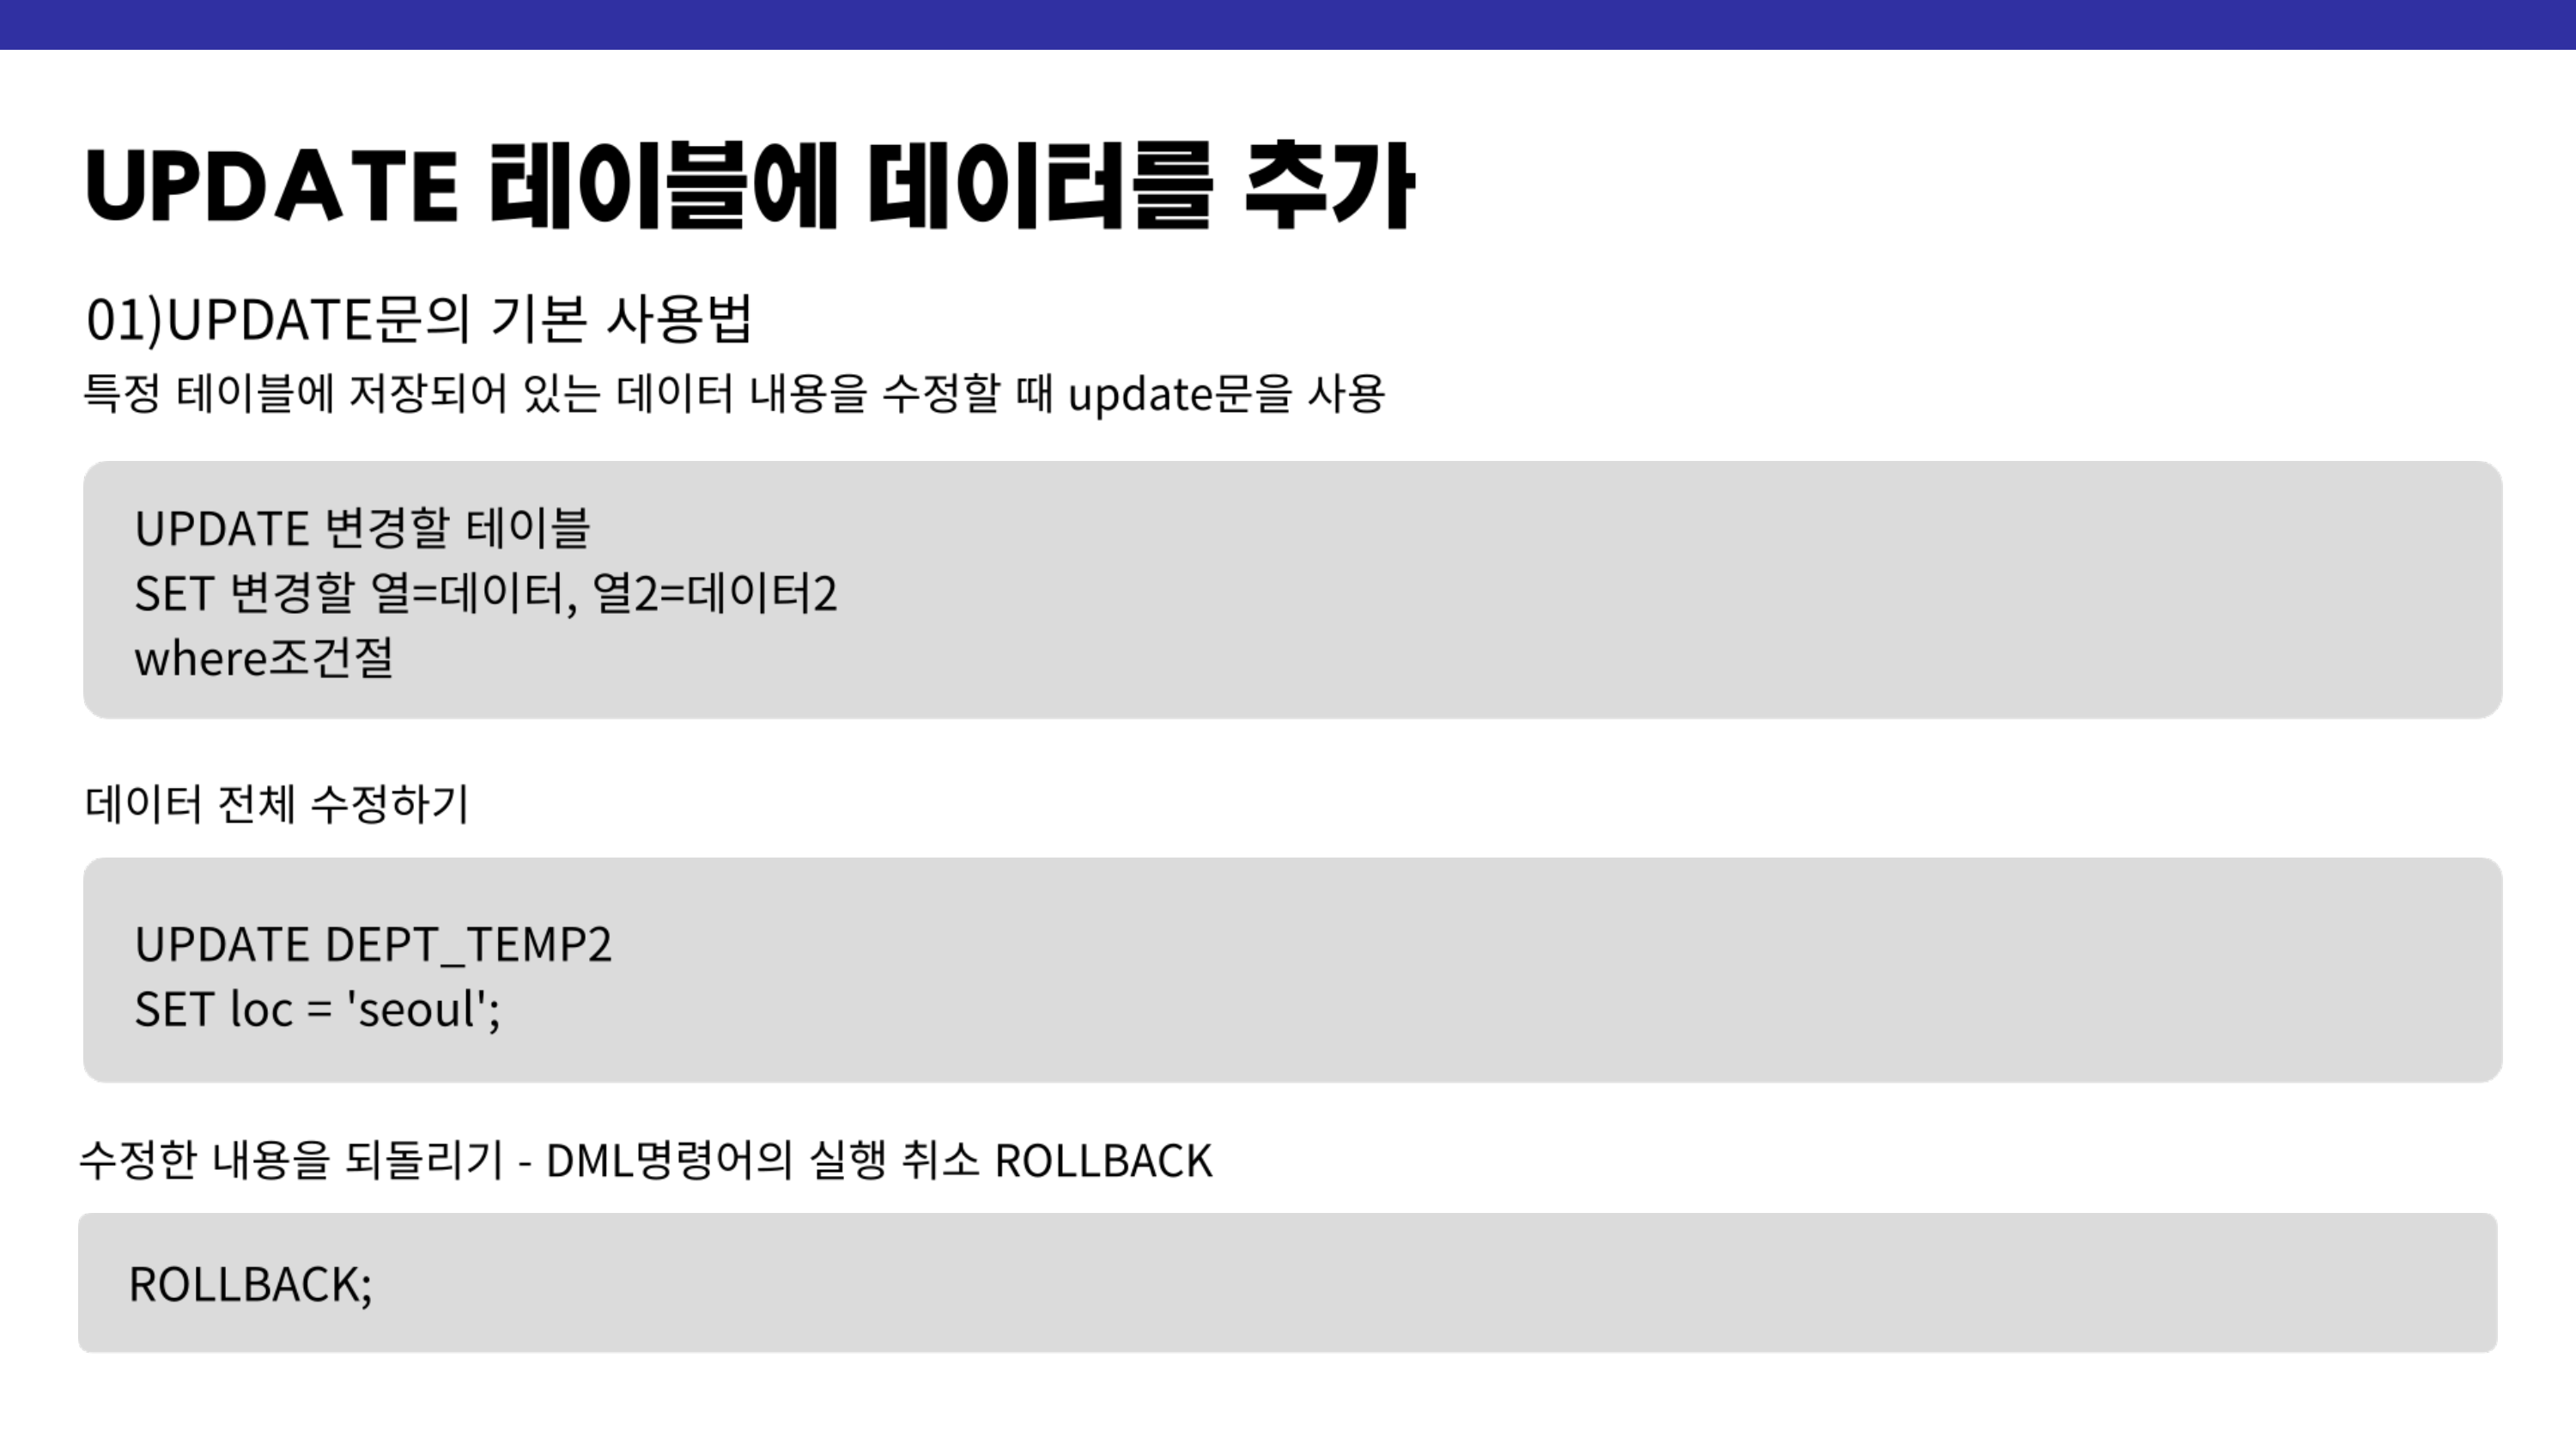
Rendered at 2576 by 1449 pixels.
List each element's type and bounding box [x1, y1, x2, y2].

picture [127, 488, 862, 712]
text_box [83, 461, 2503, 719]
text_box [78, 1213, 2498, 1354]
text_box [0, 0, 2576, 50]
picture [121, 1243, 402, 1329]
picture [77, 765, 490, 846]
picture [76, 271, 1406, 440]
text_box [83, 858, 2503, 1083]
picture [71, 1121, 1242, 1201]
picture [127, 903, 641, 1054]
picture [70, 117, 1464, 270]
